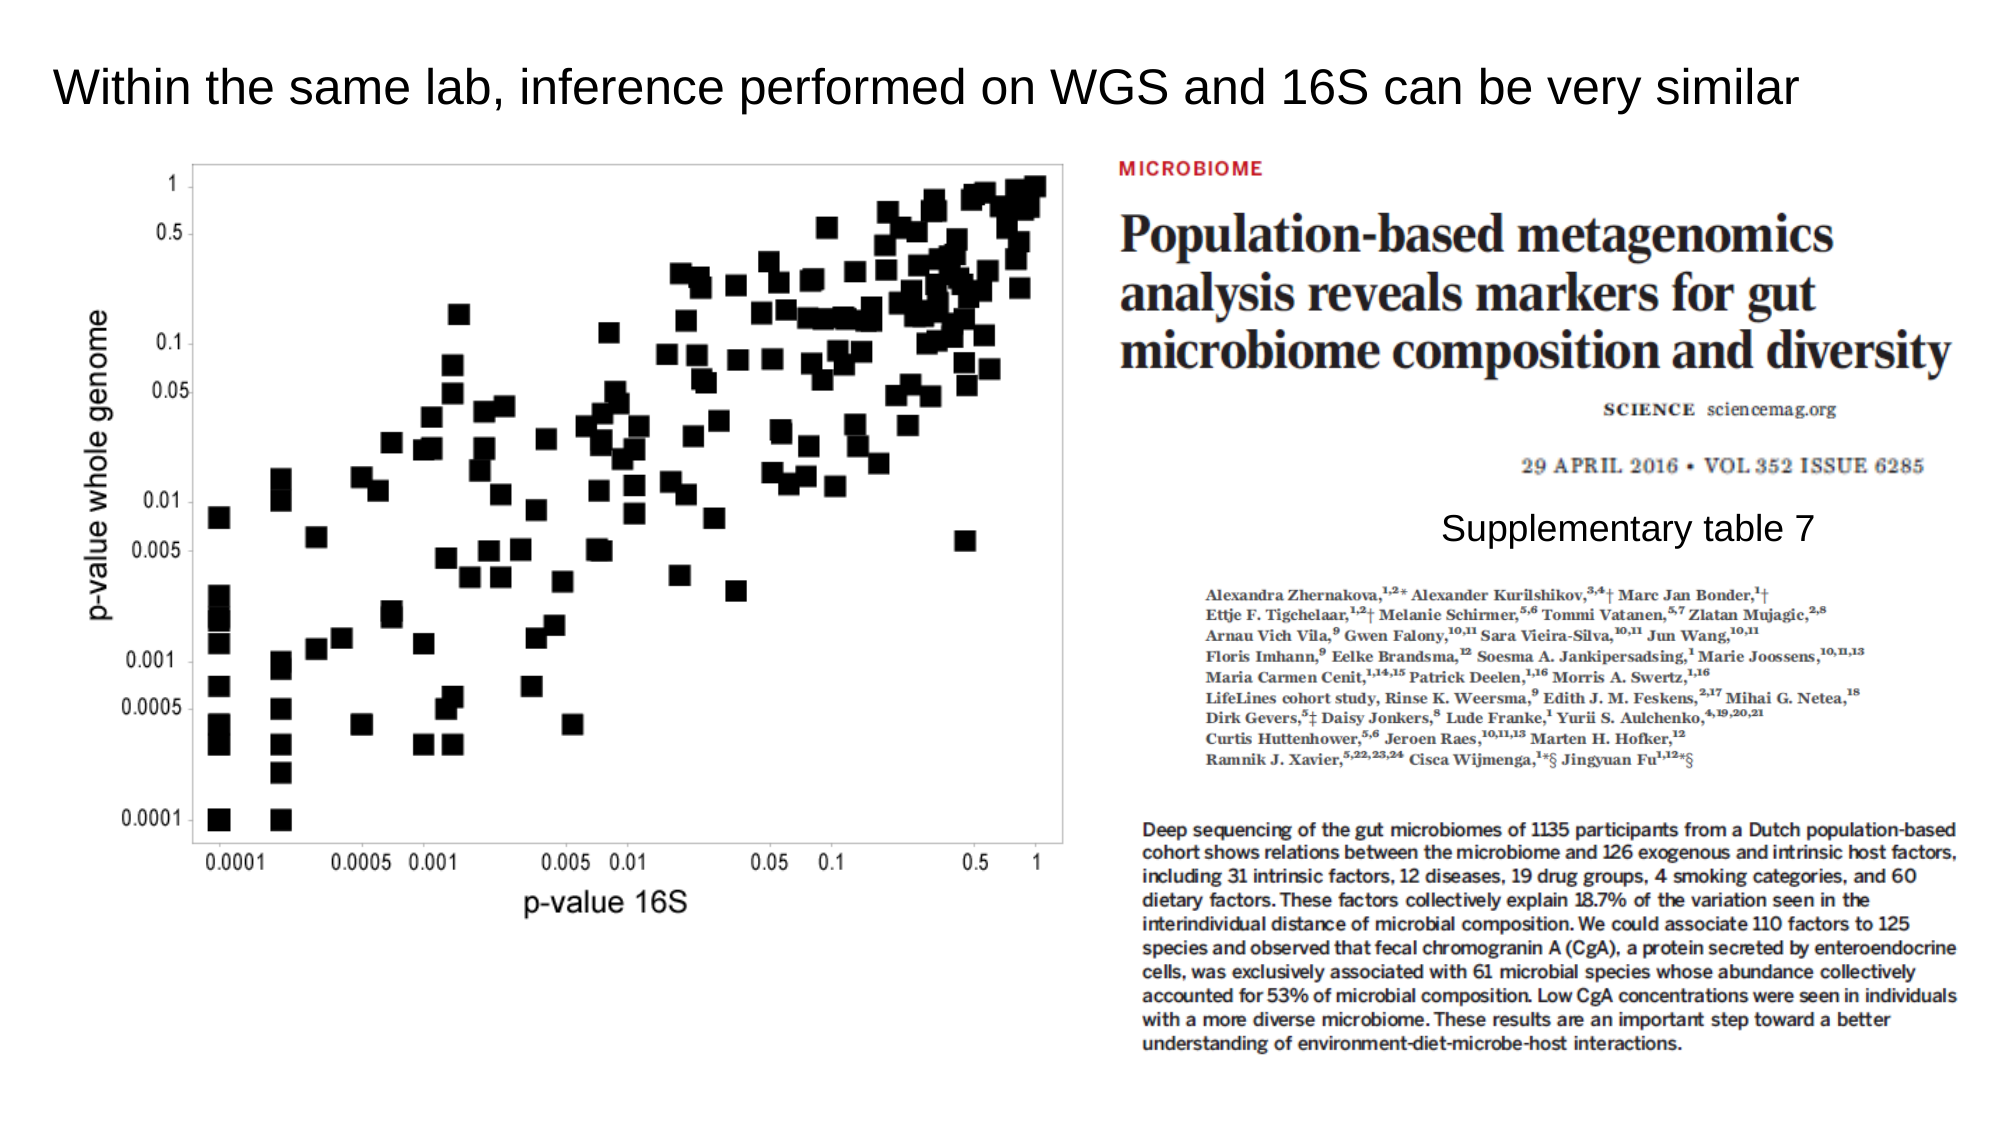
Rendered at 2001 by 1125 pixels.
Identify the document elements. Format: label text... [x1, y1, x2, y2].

text_box Within the same lab, inference performed on WGS and 16S can be very similar [38, 46, 1817, 122]
picture [61, 147, 1095, 937]
picture [1120, 807, 1963, 1067]
picture [1499, 387, 1937, 497]
picture [1100, 147, 1964, 384]
text_box Supplementary table 7 [1426, 496, 1831, 557]
picture [1193, 568, 1891, 773]
